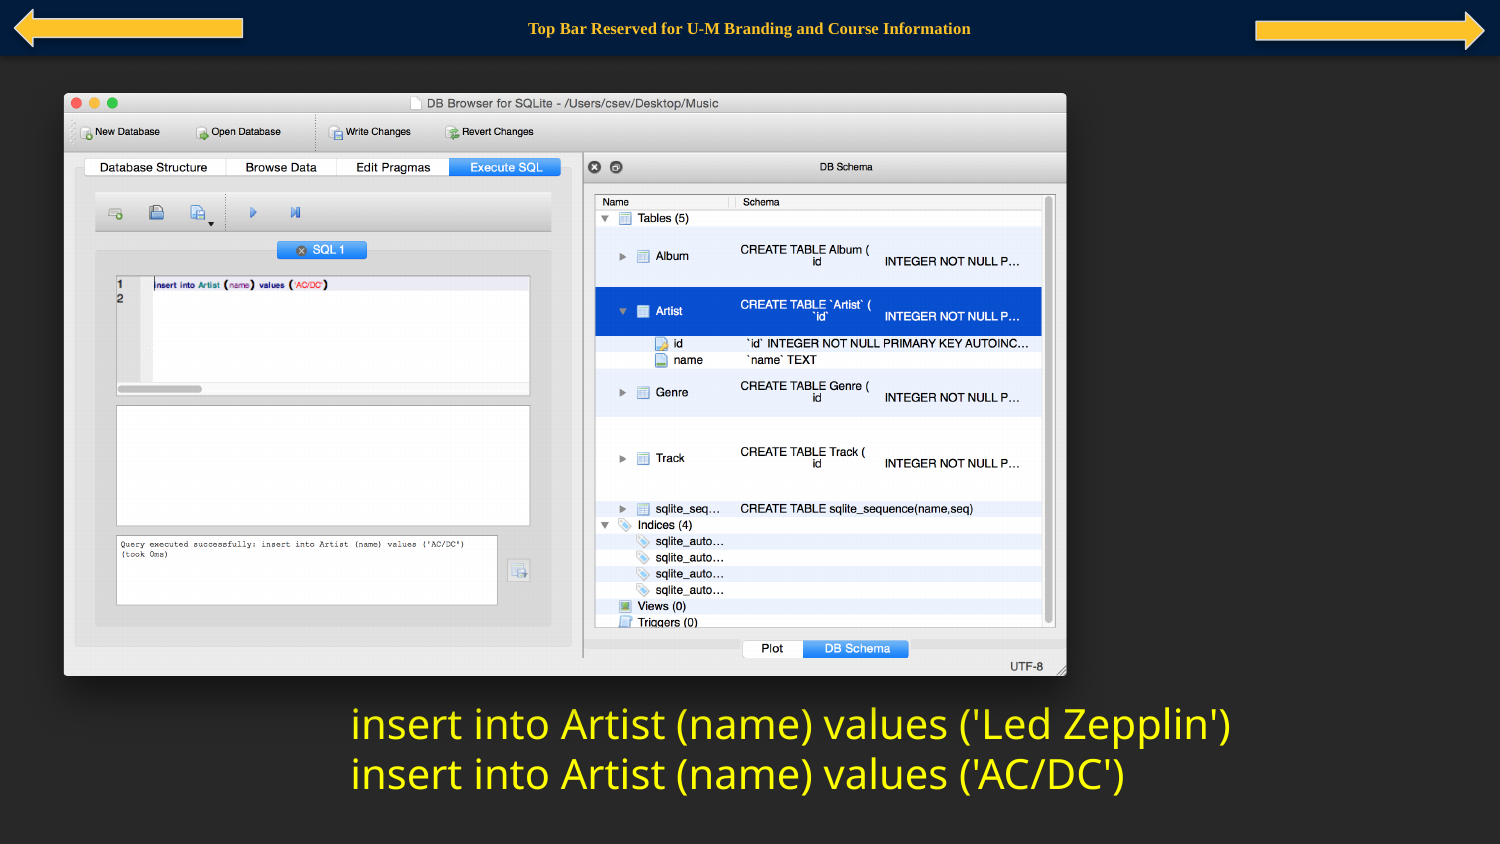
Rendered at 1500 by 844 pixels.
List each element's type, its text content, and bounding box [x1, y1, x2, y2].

picture [13, 64, 1117, 748]
text_box insert into Artist (name) values ('Led Zepplin') insert into Artist (name) values ('AC/DC') [350, 694, 1264, 801]
